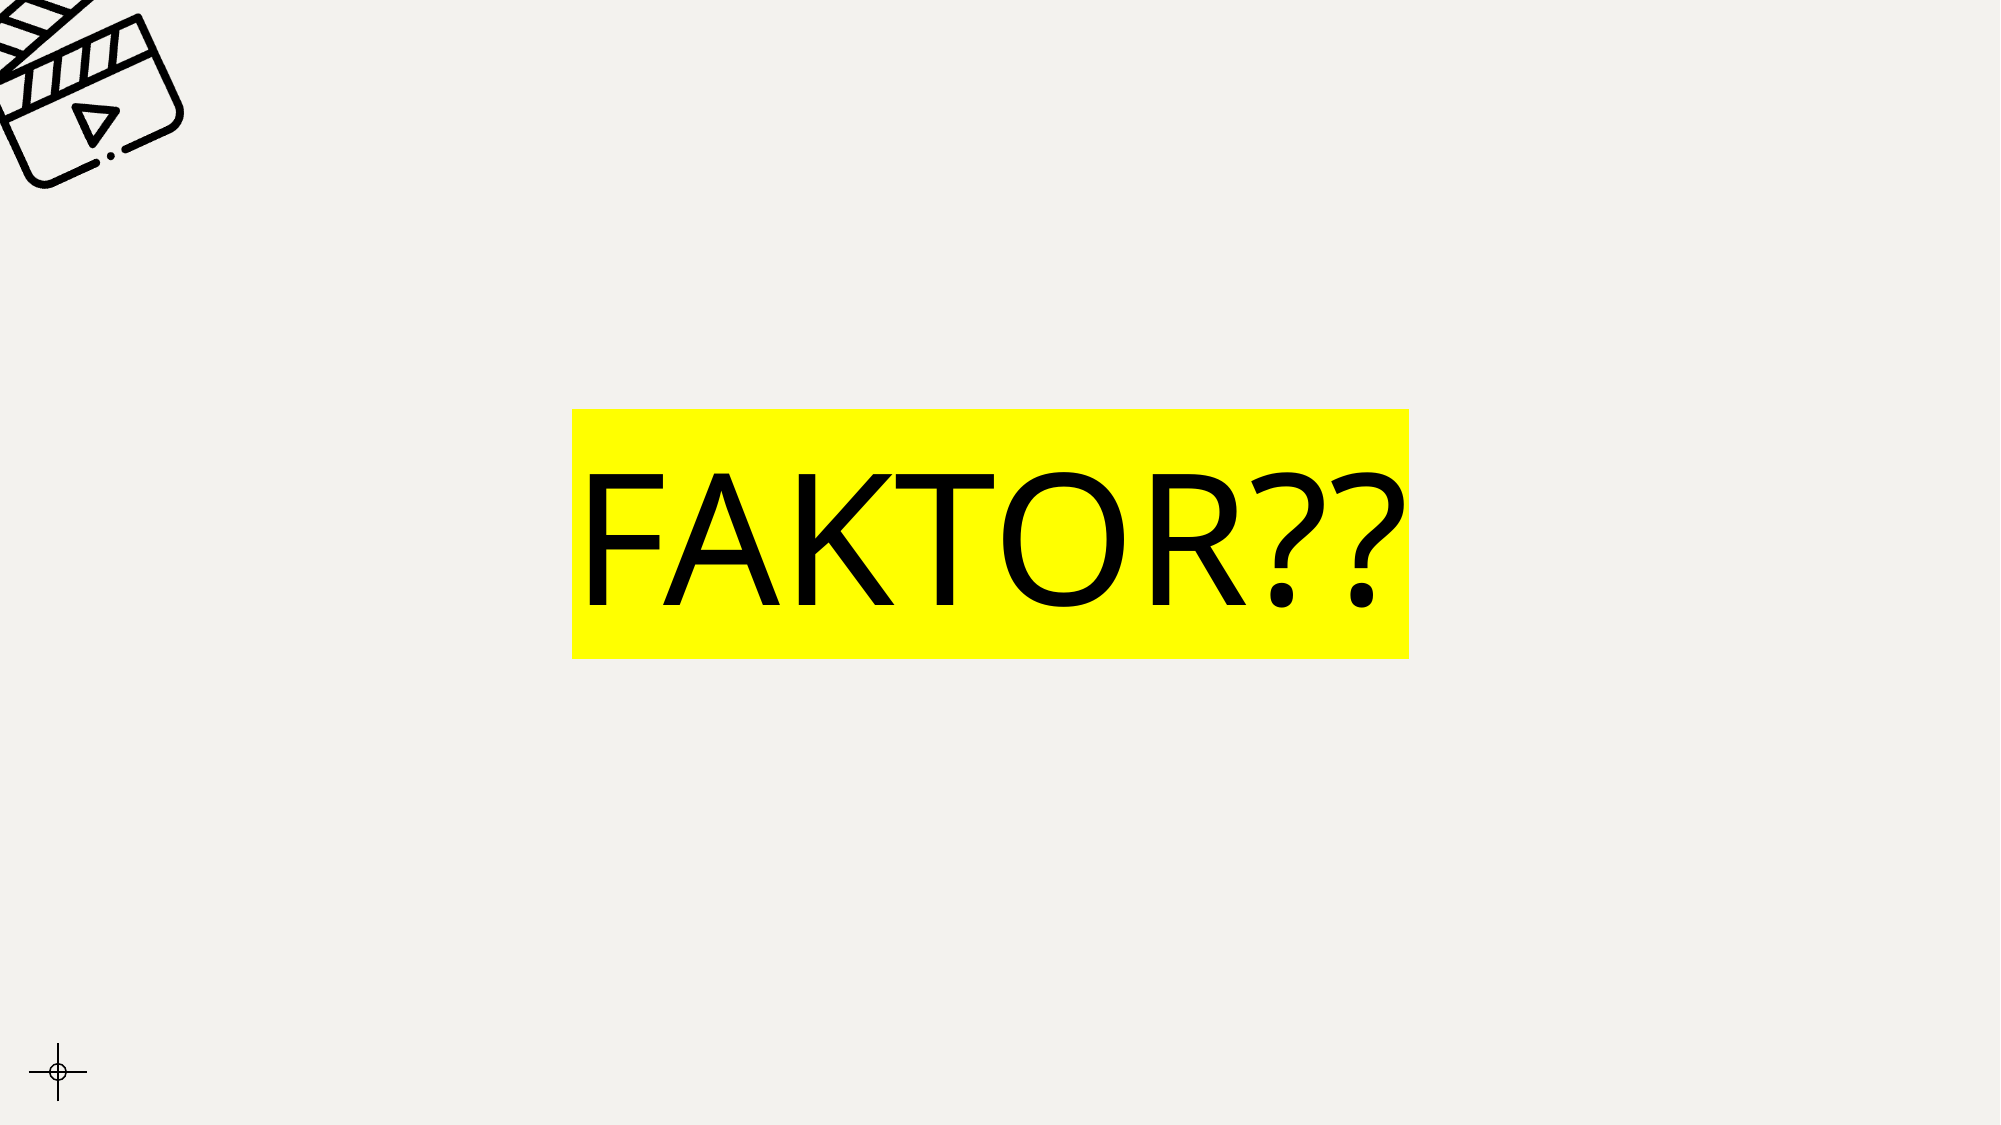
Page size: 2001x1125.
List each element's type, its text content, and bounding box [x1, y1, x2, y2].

text_box FAKTOR?? [557, 414, 1545, 650]
picture [0, 0, 201, 203]
